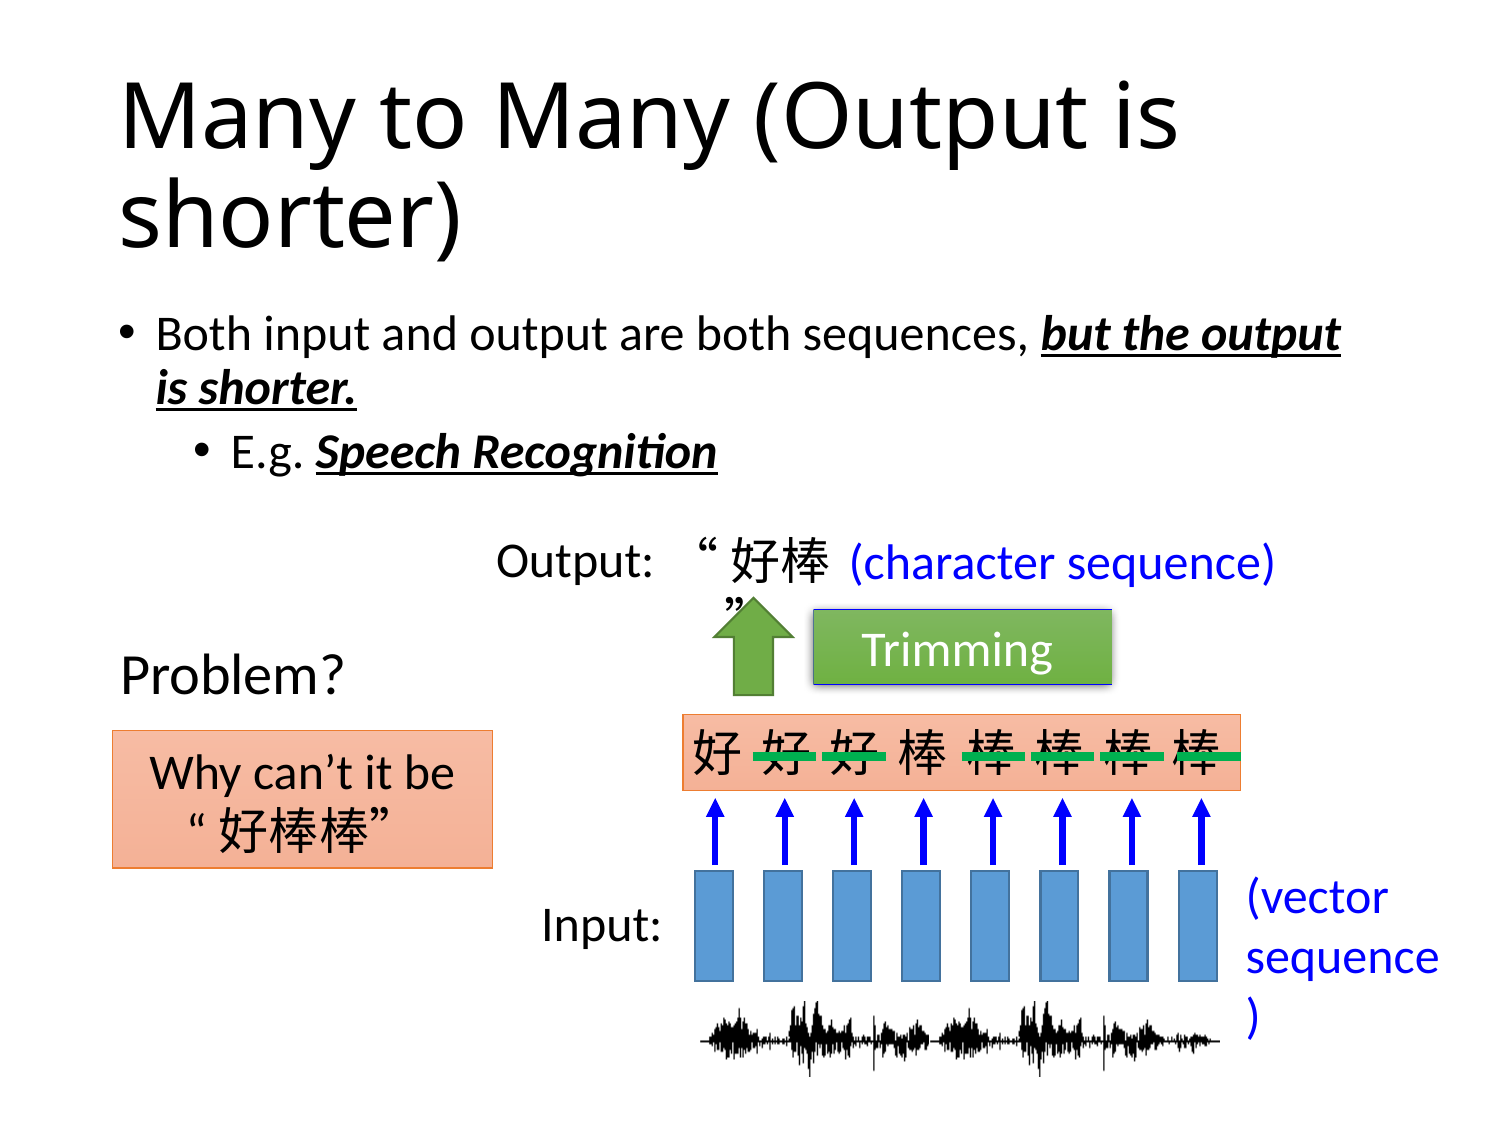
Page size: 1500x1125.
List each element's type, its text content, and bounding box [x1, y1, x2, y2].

text_box 好 [744, 714, 813, 790]
text_box (vector sequence) [1230, 856, 1461, 1052]
text_box Why can’t it be “好棒棒” [112, 730, 493, 869]
text_box (character sequence) [818, 521, 1307, 597]
text_box Trimming [813, 609, 1112, 685]
text_box 好 [813, 714, 881, 790]
text_box [711, 596, 796, 697]
list Both input and output are both sequences, but the output is shorter. E.g. Speech Recognition [103, 299, 1397, 1014]
text_box [1039, 870, 1079, 982]
text_box [832, 870, 872, 982]
text_box “好棒” [635, 522, 863, 658]
text_box Output: [471, 519, 680, 595]
text_box [694, 870, 734, 982]
text_box [970, 870, 1010, 982]
title Many to Many (Output is shorter) [103, 59, 1397, 278]
text_box [763, 870, 803, 982]
text_box Input: [497, 884, 706, 960]
text_box 棒 [1155, 714, 1238, 790]
text_box 棒 [1018, 714, 1086, 790]
text_box [901, 870, 941, 982]
text_box 棒 [881, 714, 950, 790]
text_box Problem? [105, 628, 486, 714]
text_box 好 [676, 714, 744, 790]
text_box [1178, 870, 1218, 982]
text_box [1108, 870, 1149, 982]
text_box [699, 1001, 1220, 1077]
text_box 棒 [1086, 714, 1155, 790]
text_box 棒 [950, 714, 1018, 790]
